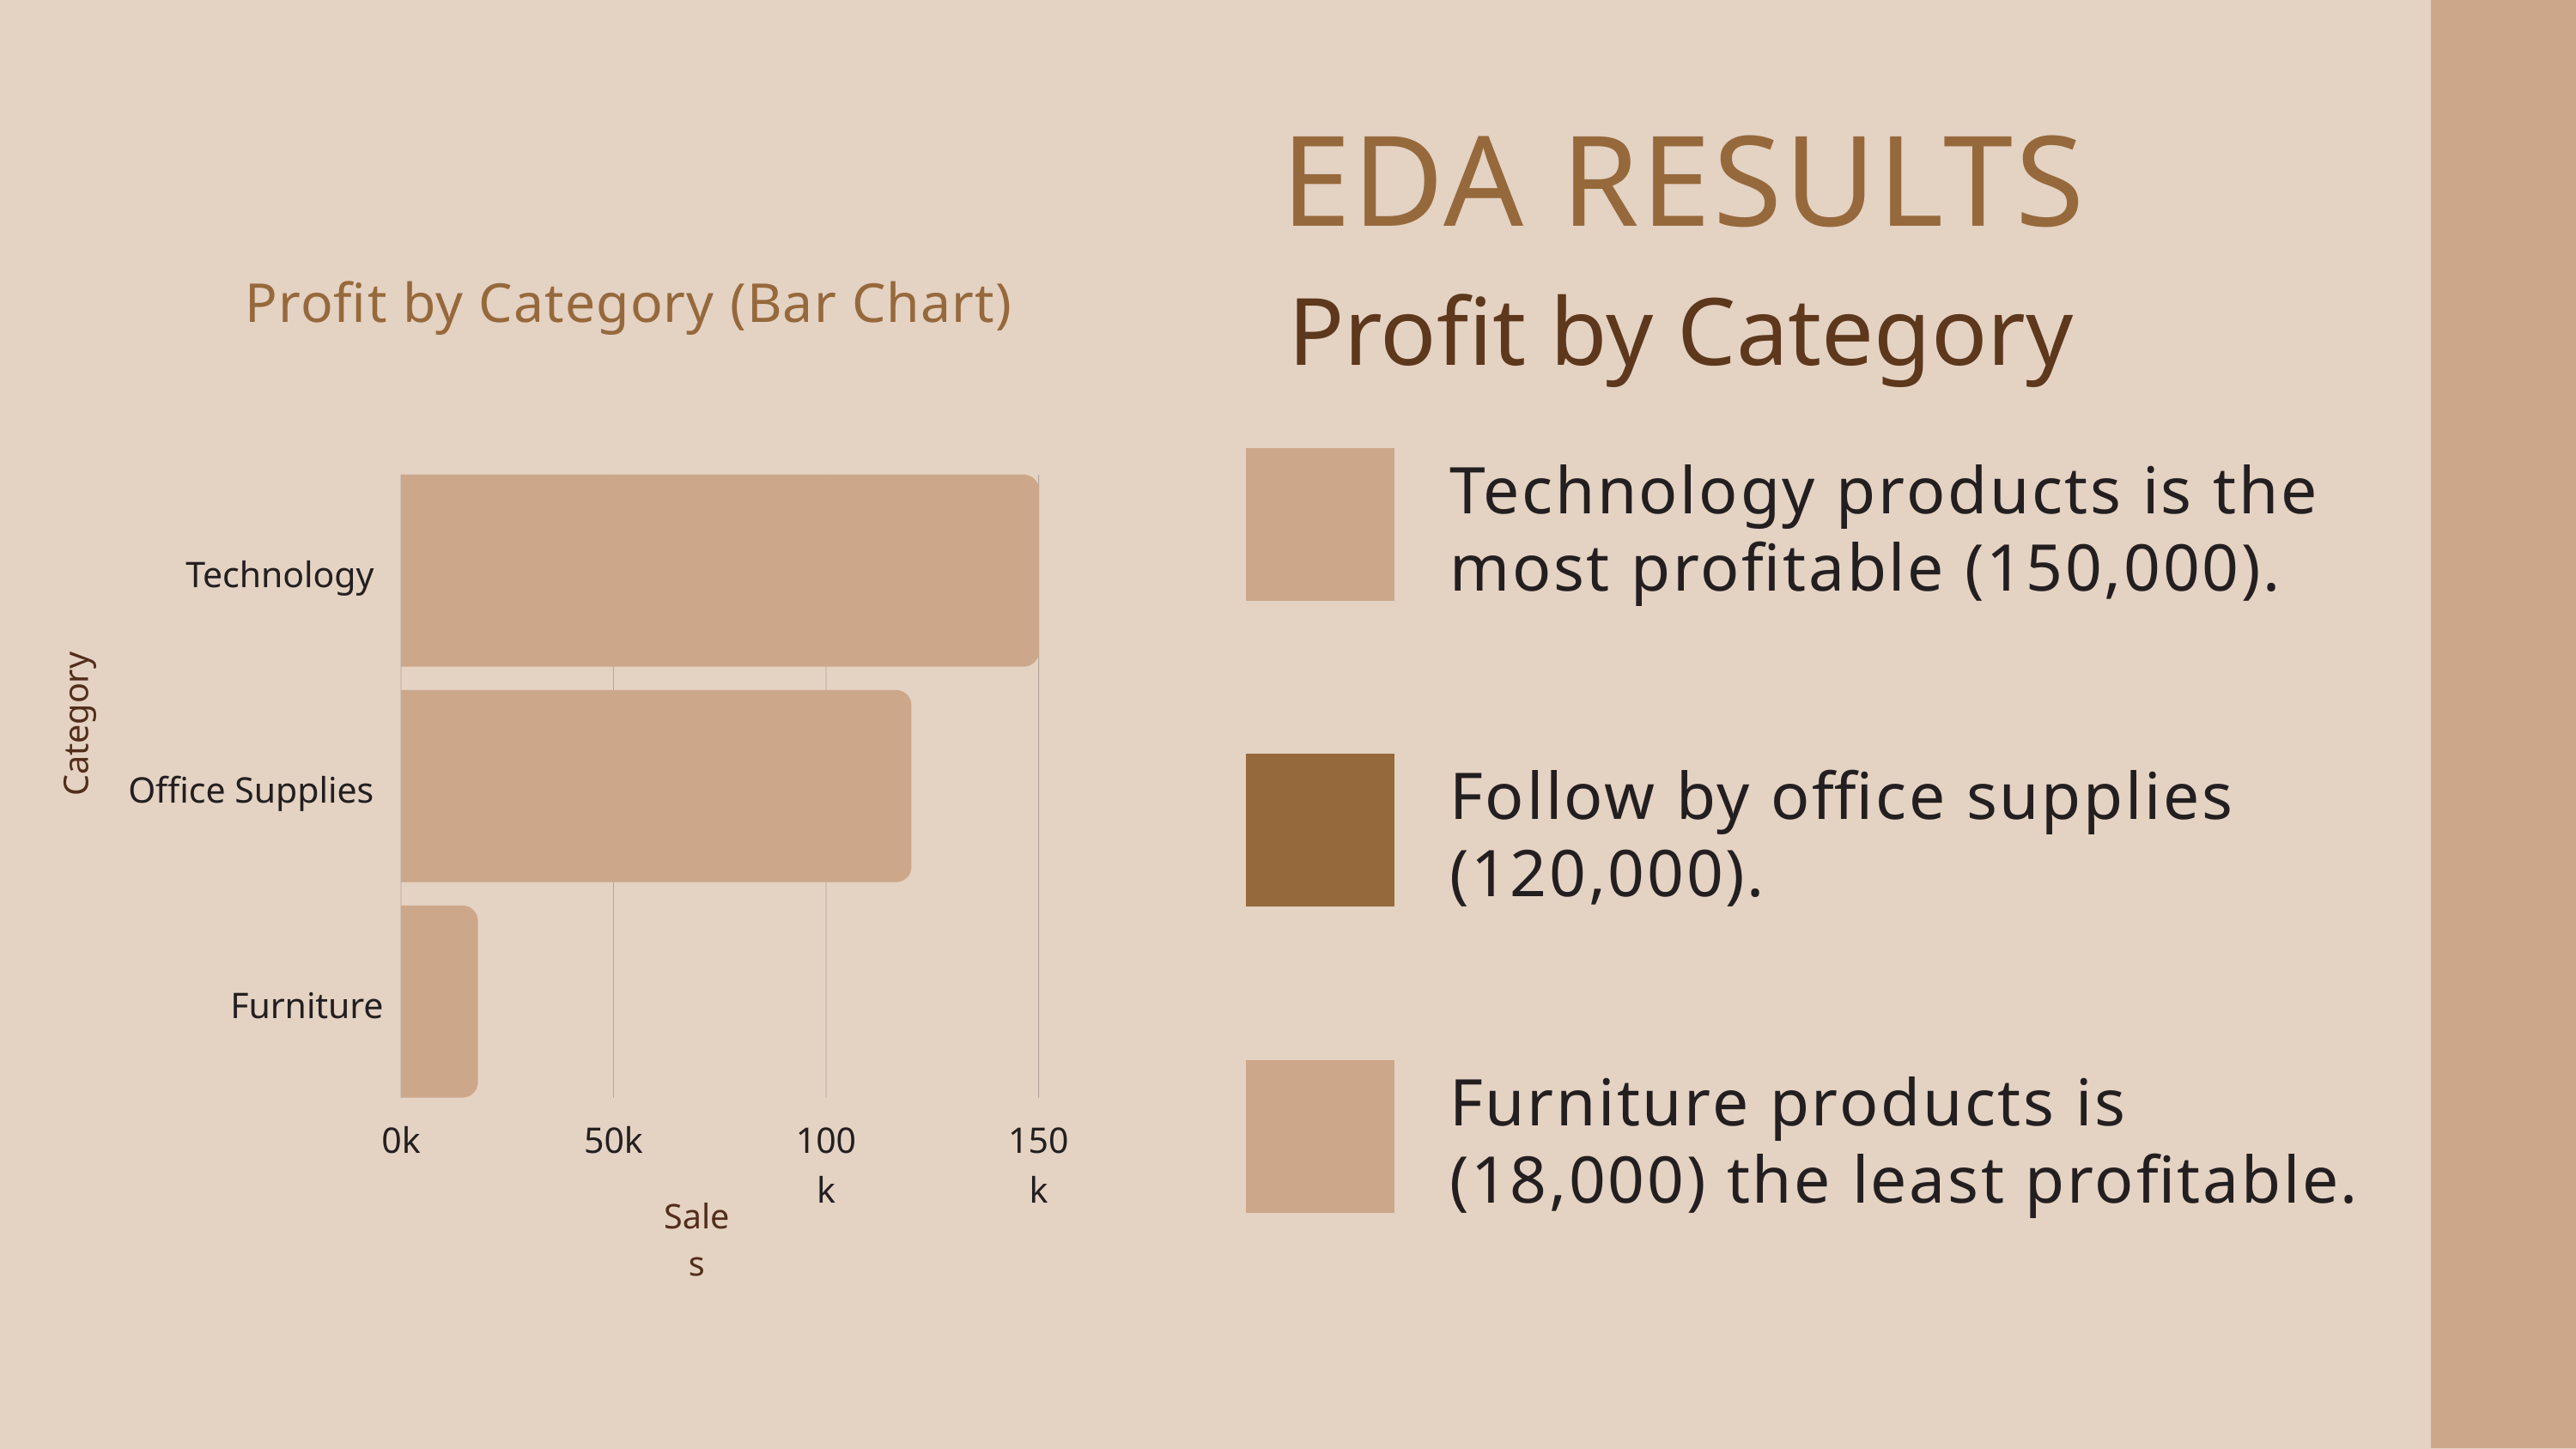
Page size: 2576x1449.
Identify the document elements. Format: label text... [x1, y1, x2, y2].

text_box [1246, 1059, 1395, 1214]
text_box Follow by office supplies (120,000). [1449, 755, 2376, 910]
text_box Furniture products is (18,000) the least profitable. [1449, 1061, 2376, 1216]
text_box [126, 474, 1076, 1158]
text_box Profit by Category [1288, 253, 2136, 385]
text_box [2430, 0, 2576, 1449]
text_box Technology products is the most profitable (150,000). [1449, 449, 2376, 603]
text_box Profit by Category (Bar Chart) [144, 267, 1115, 333]
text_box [1246, 754, 1395, 907]
text_box Category [47, 580, 95, 869]
text_box Sales [659, 1187, 735, 1283]
text_box EDA RESULTS [1246, 98, 2215, 350]
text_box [1246, 447, 1395, 601]
